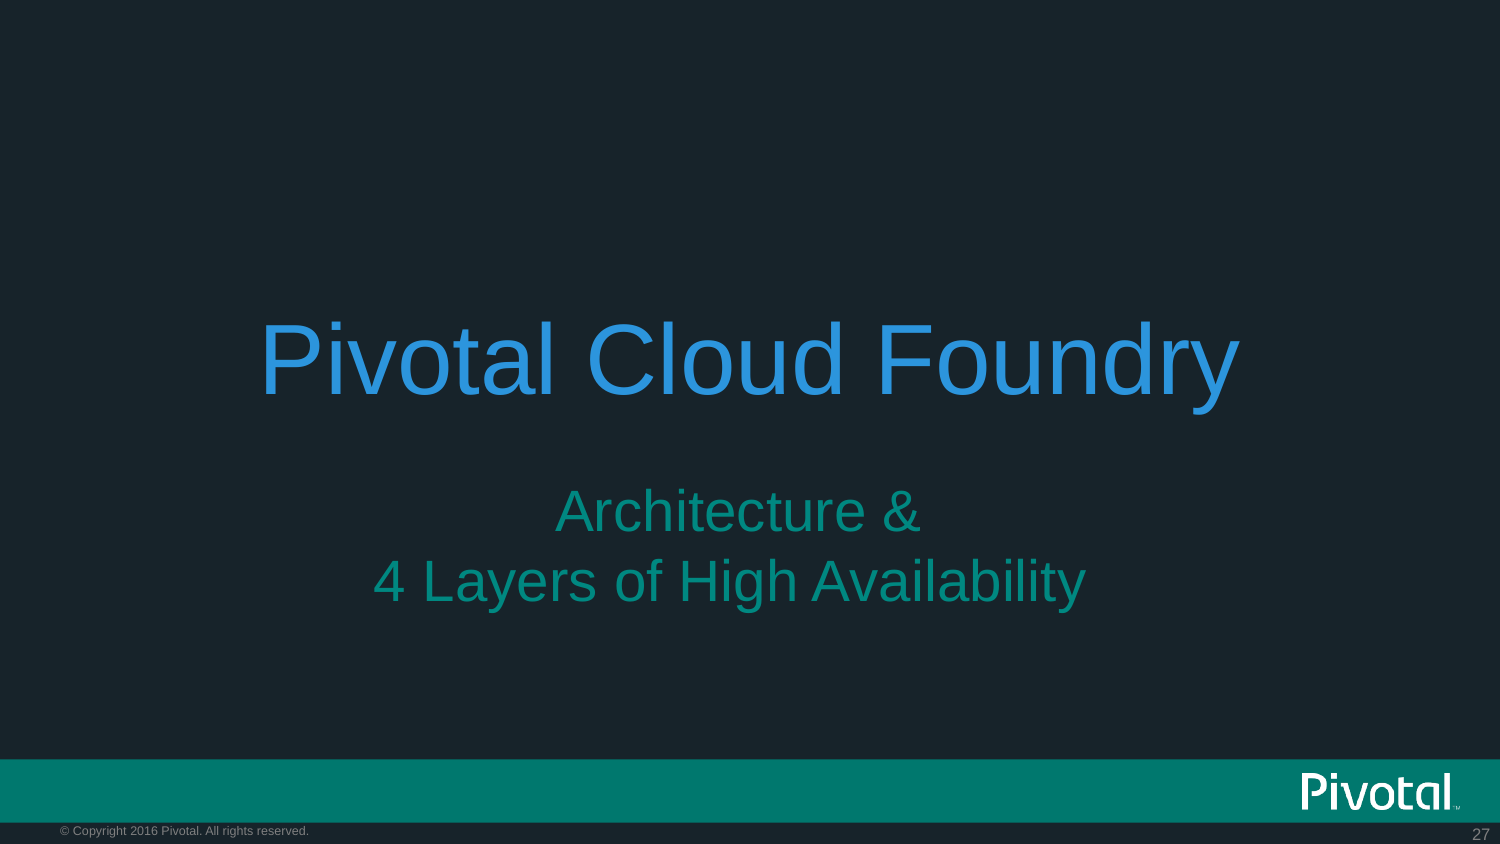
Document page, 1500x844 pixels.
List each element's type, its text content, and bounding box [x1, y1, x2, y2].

picture [1302, 773, 1460, 810]
title Pivotal Cloud Foundry [112, 259, 1388, 450]
text_box Architecture & 4 Layers of High Availability [101, 478, 1377, 608]
